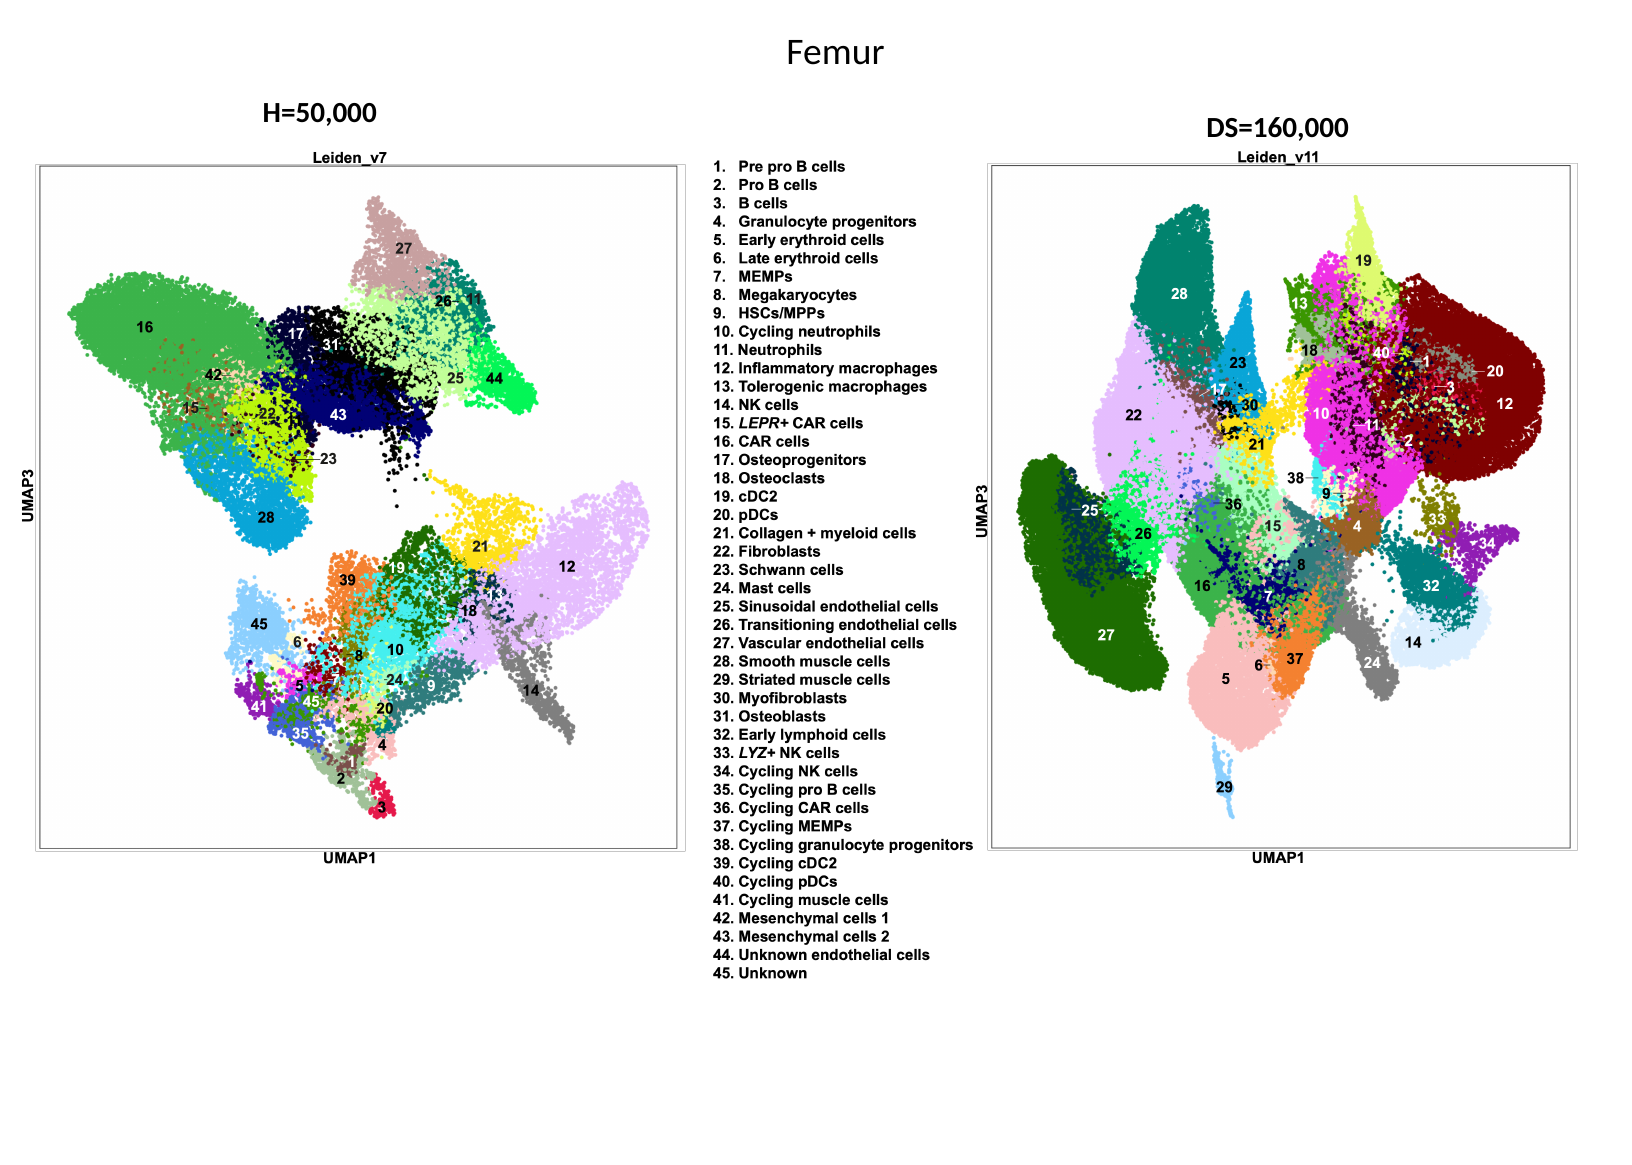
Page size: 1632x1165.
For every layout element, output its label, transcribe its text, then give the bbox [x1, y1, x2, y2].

text_box Femur [771, 19, 900, 80]
picture [20, 149, 1609, 1002]
text_box DS=160,000 [1191, 101, 1364, 149]
text_box H=50,000 [248, 85, 393, 136]
